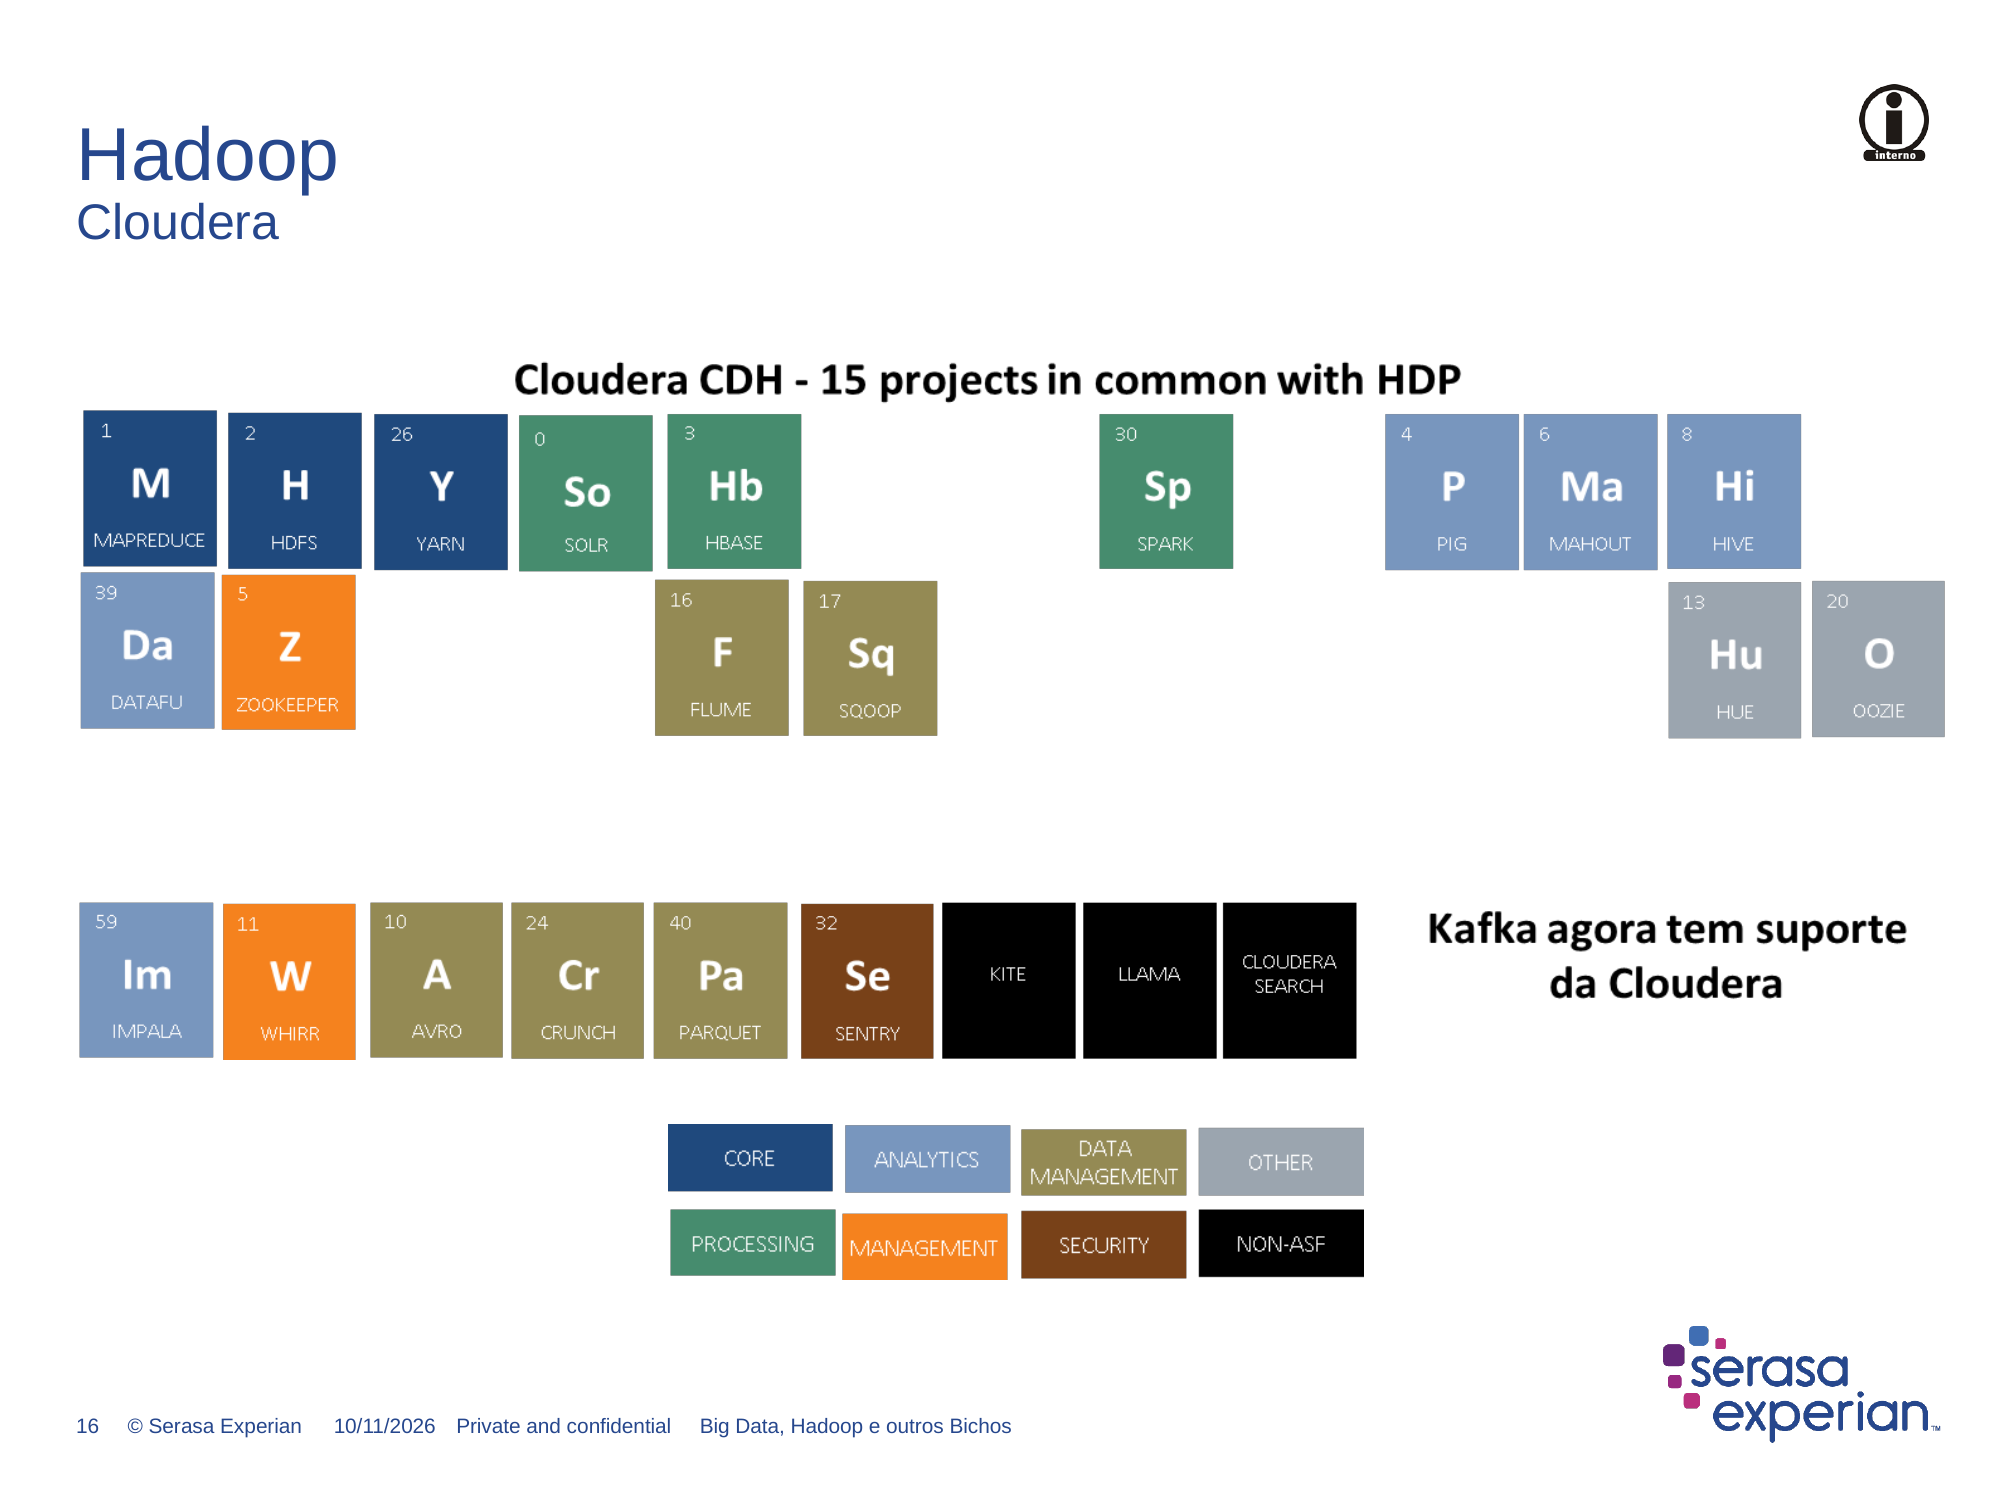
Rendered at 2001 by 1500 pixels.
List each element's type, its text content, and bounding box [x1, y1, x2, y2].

picture [1859, 84, 1929, 161]
title Hadoop Cloudera [76, 115, 1614, 335]
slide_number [333, 1412, 452, 1460]
footer Private and confidential Big Data, Hadoop e outros Bichos [456, 1412, 1460, 1460]
picture [668, 1124, 1364, 1280]
picture [76, 335, 1956, 1060]
picture [1631, 1294, 1959, 1474]
